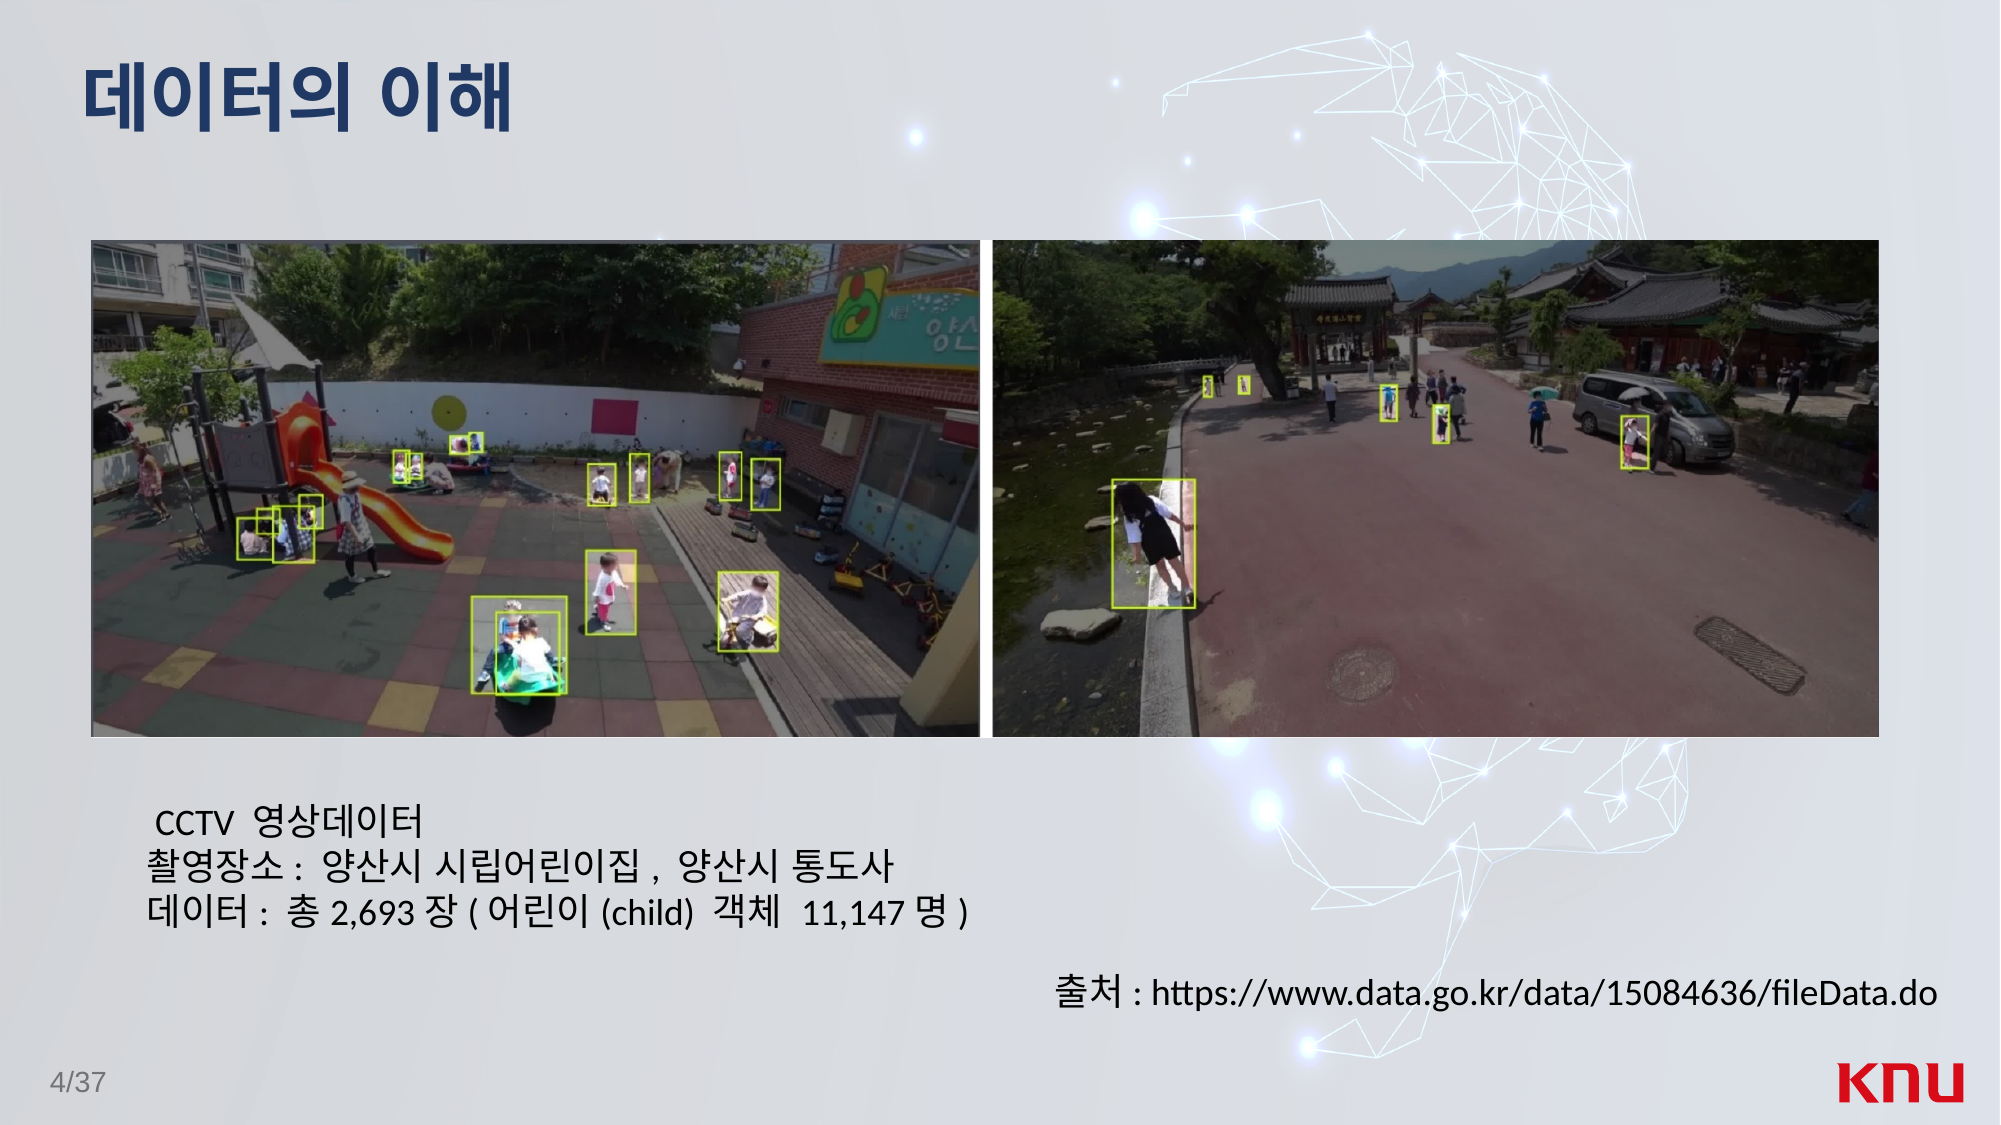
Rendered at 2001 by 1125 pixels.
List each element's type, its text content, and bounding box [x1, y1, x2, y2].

text_box CCTV 영상데이터 촬영장소: 양산시 시립어린이집, 양산시 통도사 데이터: 총2,693장(어린이(child) 객체 11,147명) [131, 790, 984, 941]
text_box [46, 223, 1924, 1049]
text_box 출처: https://www.data.go.kr/data/15084636/fileData.do [1039, 960, 1954, 1021]
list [91, 240, 1879, 738]
title 데이터의 이해 [66, 31, 1943, 171]
